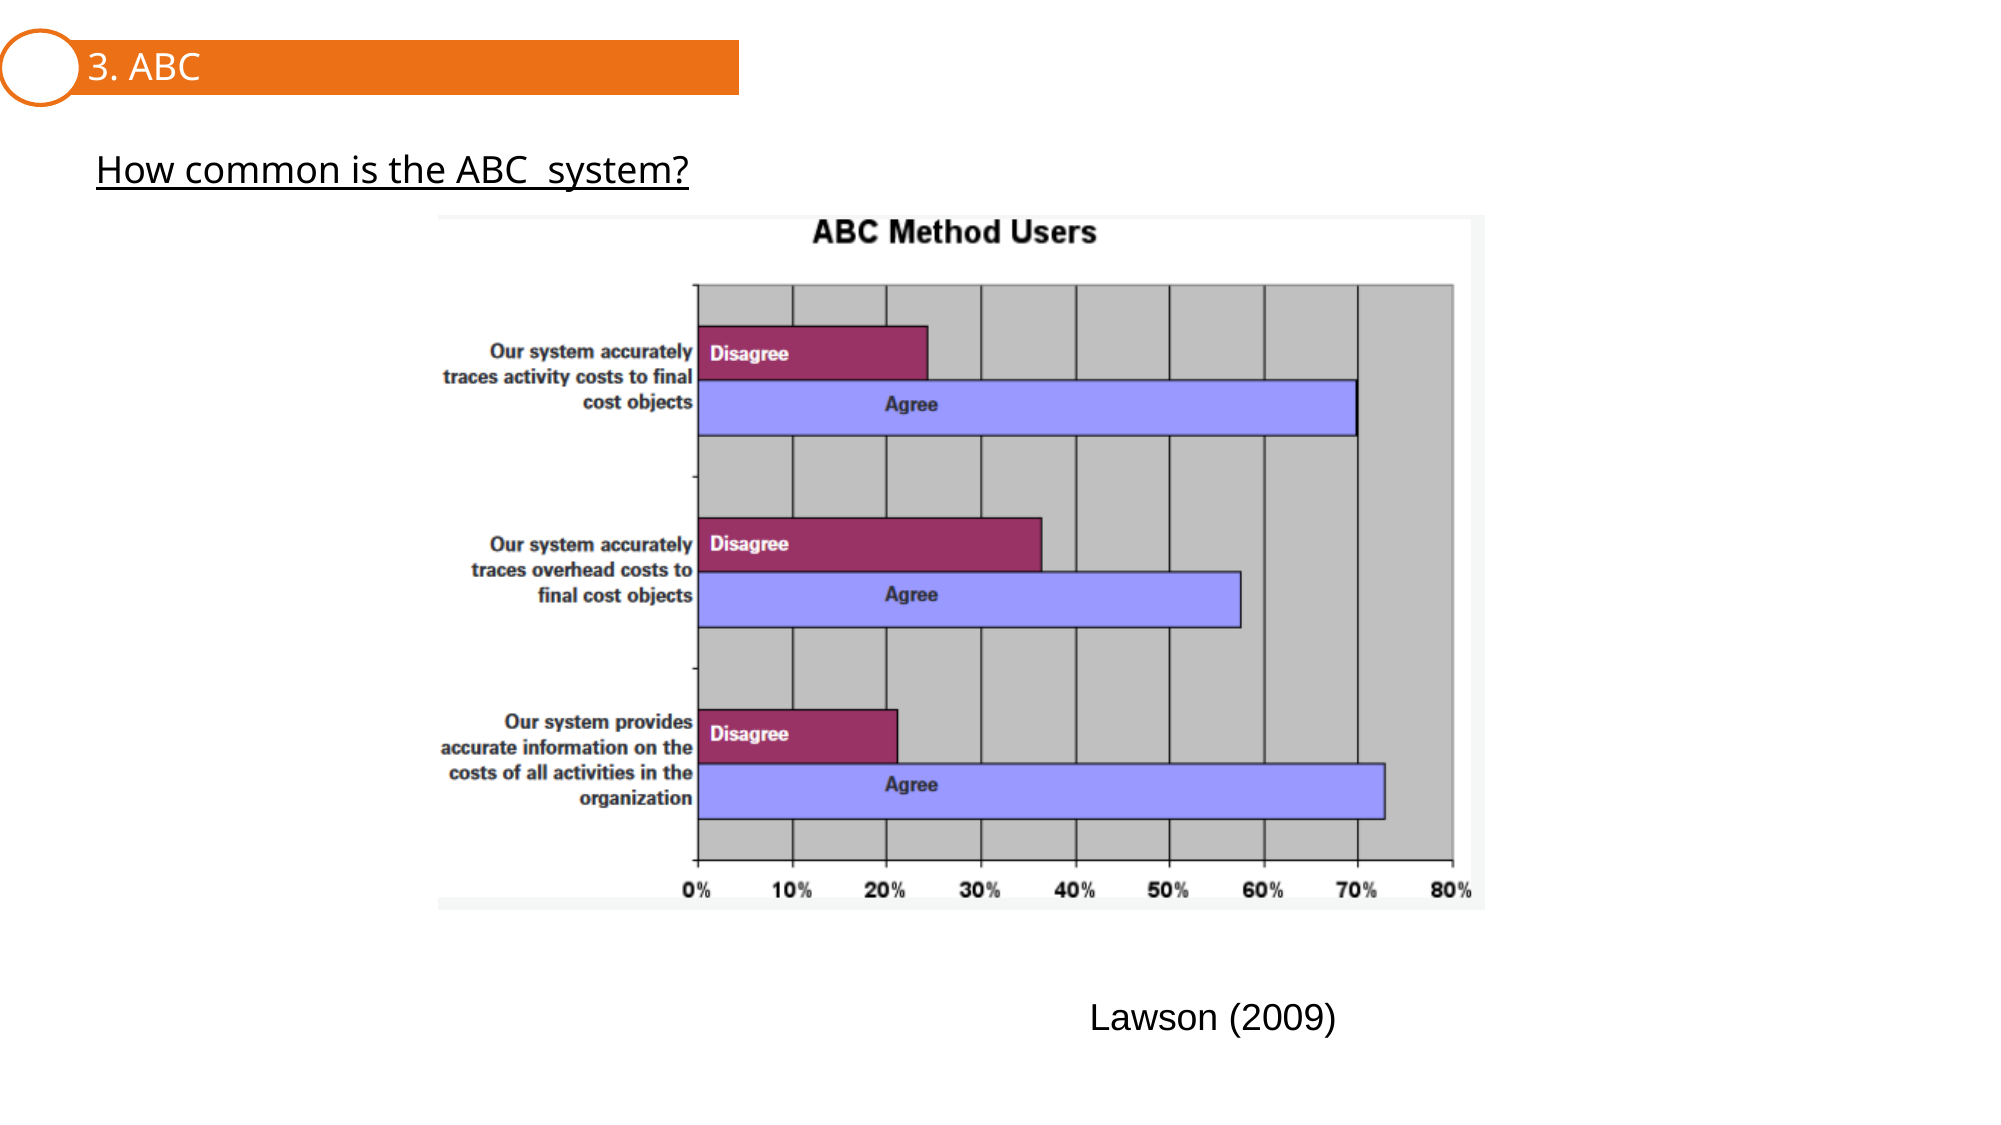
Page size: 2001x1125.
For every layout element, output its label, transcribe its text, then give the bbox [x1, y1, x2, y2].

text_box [0, 30, 742, 106]
text_box Lawson (2009) [1074, 985, 1460, 1046]
text_box How common is the ABC system? [80, 138, 919, 199]
picture [437, 215, 1485, 910]
